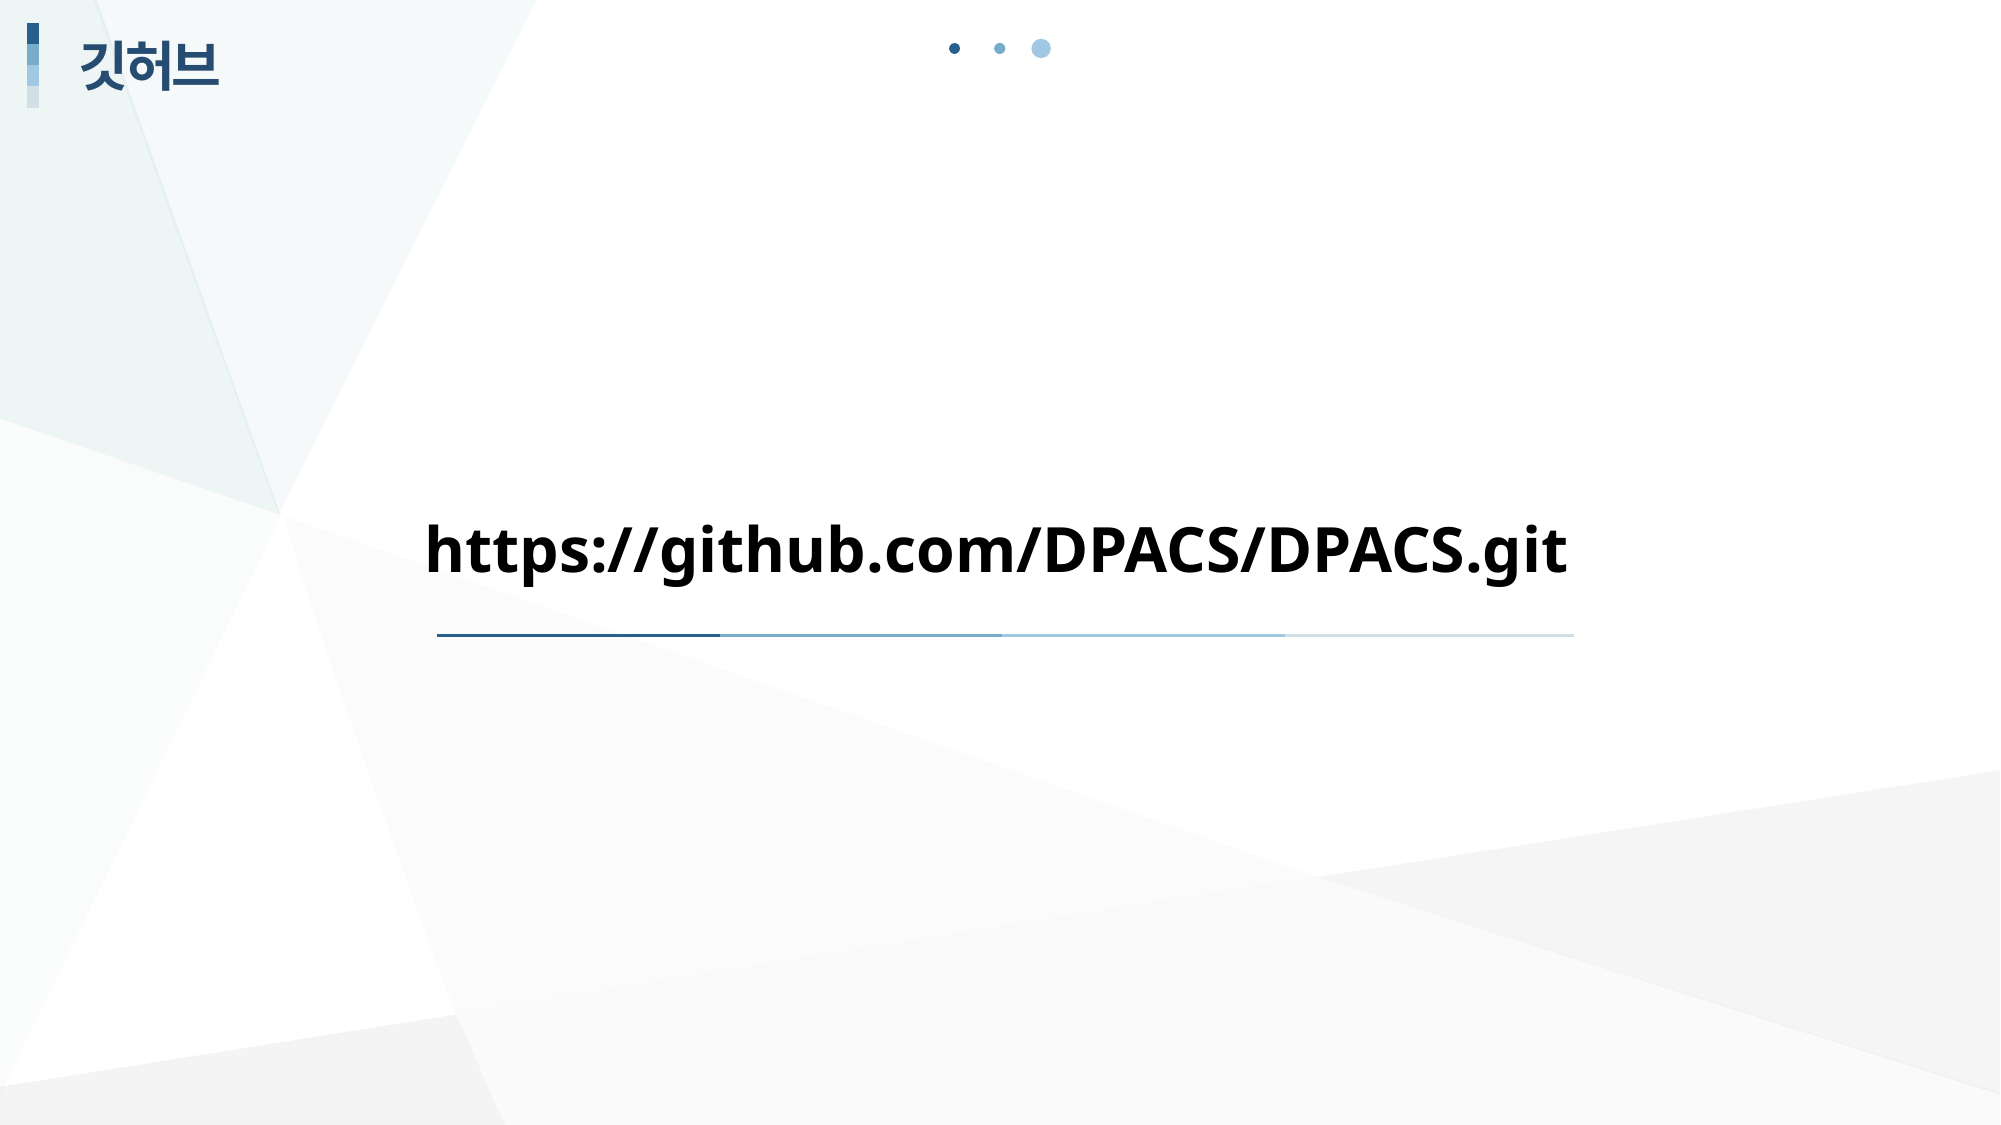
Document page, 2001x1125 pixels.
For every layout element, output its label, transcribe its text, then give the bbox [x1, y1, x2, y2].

text_box https://github.com/DPACS/DPACS.git [409, 502, 1585, 593]
text_box 깃허브 [63, 25, 250, 105]
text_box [437, 635, 1575, 648]
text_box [948, 38, 1052, 59]
